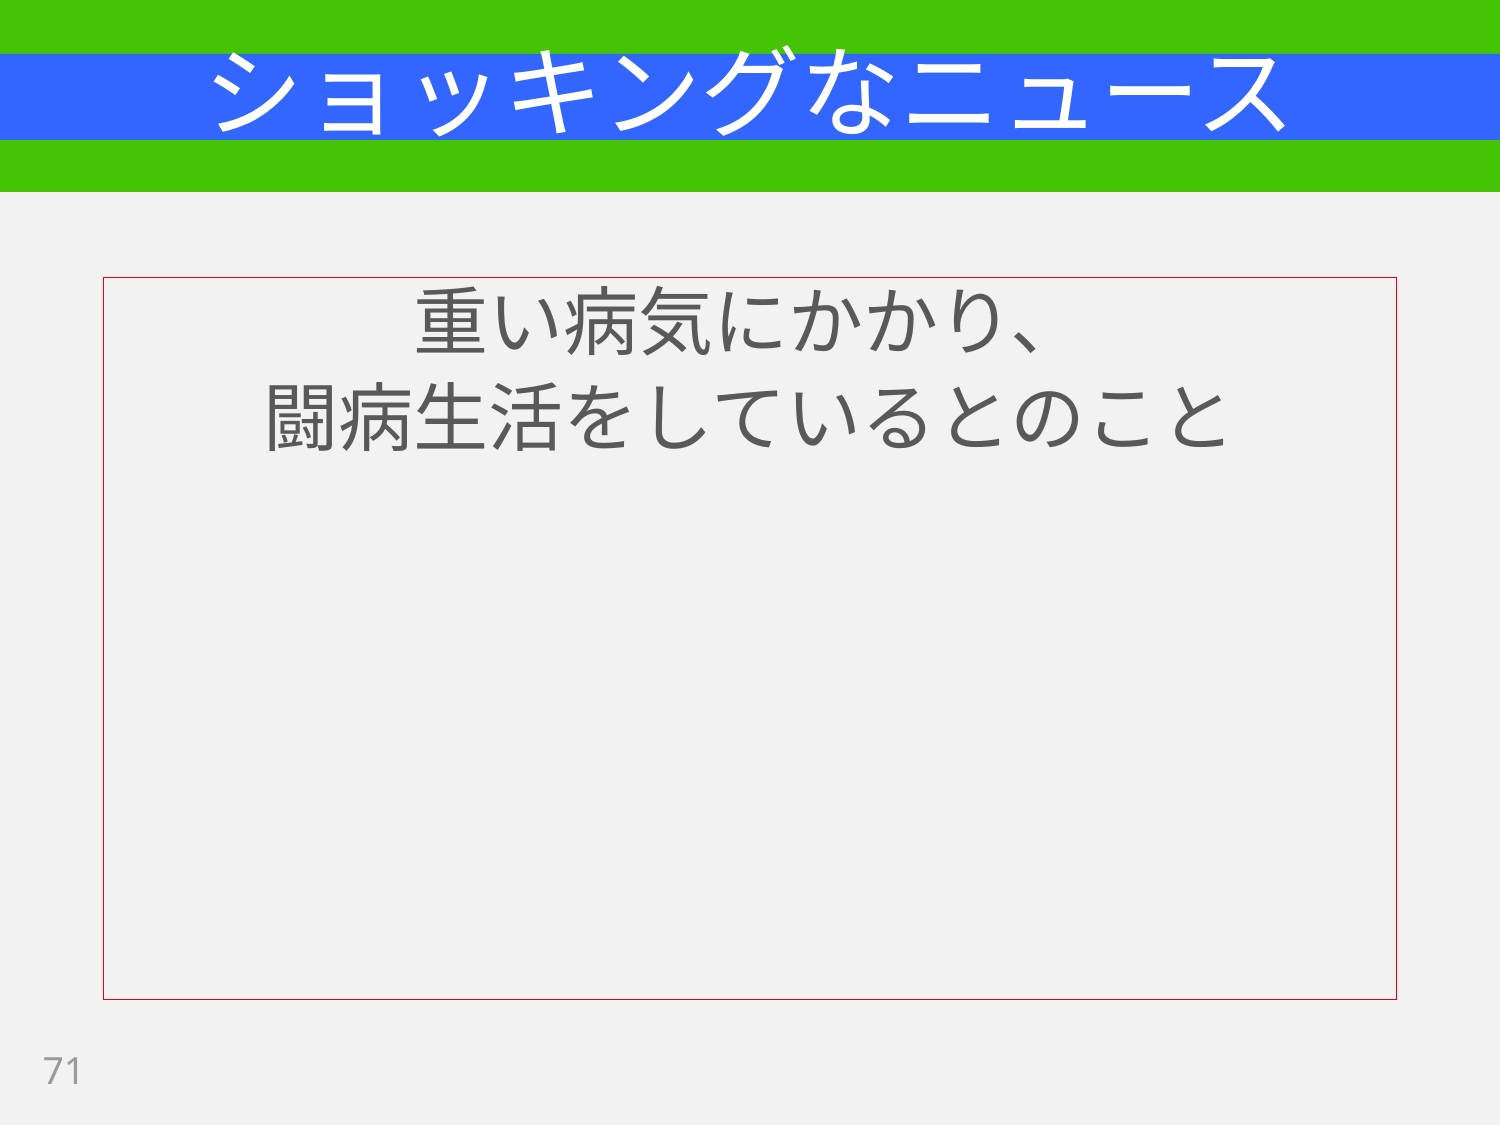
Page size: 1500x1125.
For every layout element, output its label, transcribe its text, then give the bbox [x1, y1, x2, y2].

slide_number 71 [27, 1042, 146, 1102]
title ショッキングなニュース [0, 53, 1500, 140]
list 重い病気にかかり、 闘病生活をしているとのこと [103, 277, 1397, 1000]
